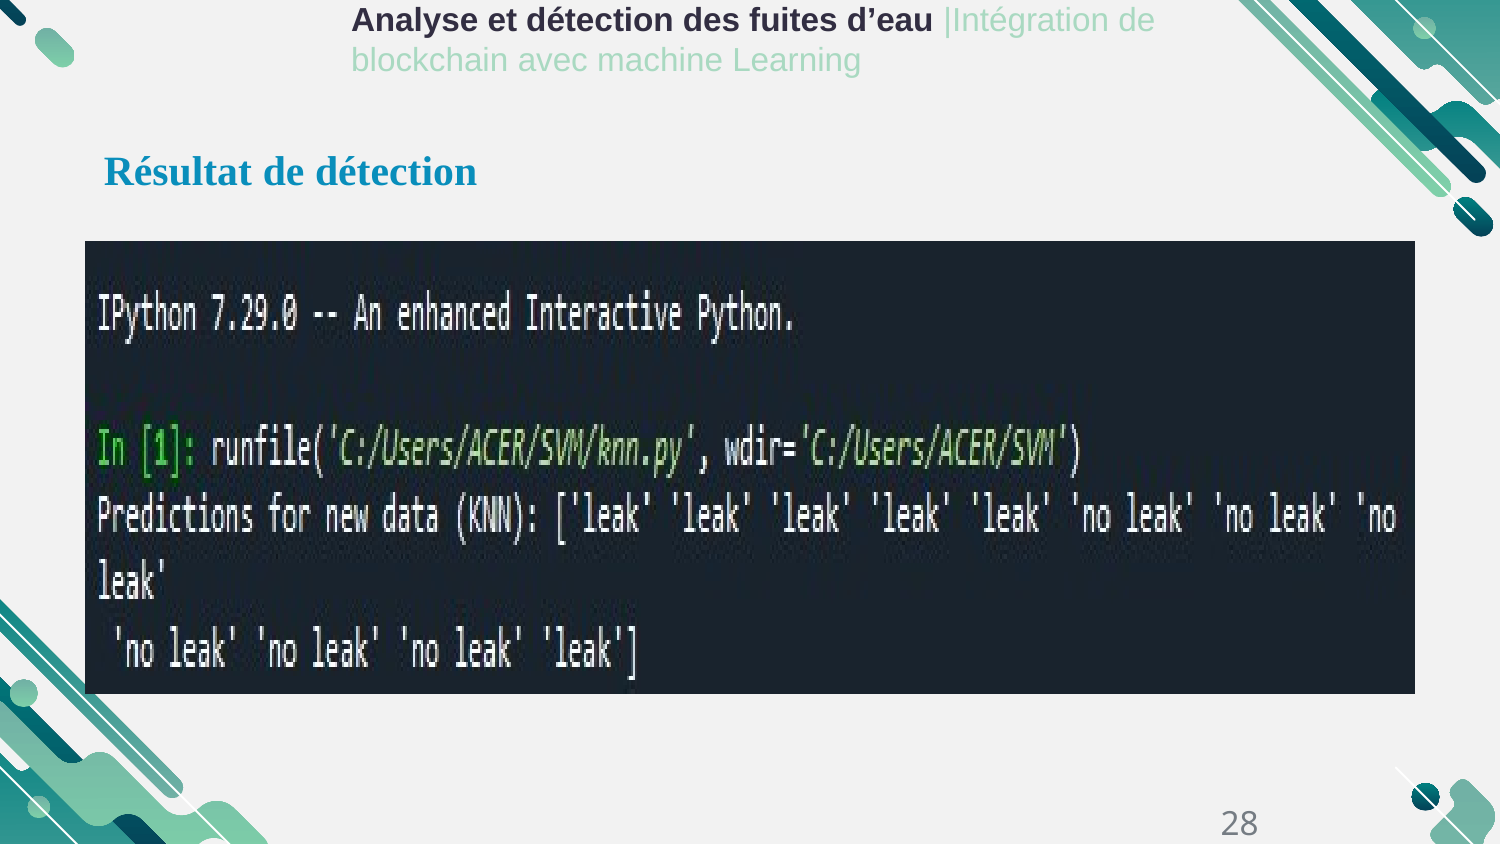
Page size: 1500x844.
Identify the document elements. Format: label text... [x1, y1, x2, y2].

text_box Analyse et détection des fuites d’eau |Intégration de blockchain avec machine Learning [336, 0, 1194, 86]
text_box 28 [1163, 782, 1259, 844]
text_box Résultat de détection [88, 136, 504, 202]
picture [84, 241, 1415, 694]
